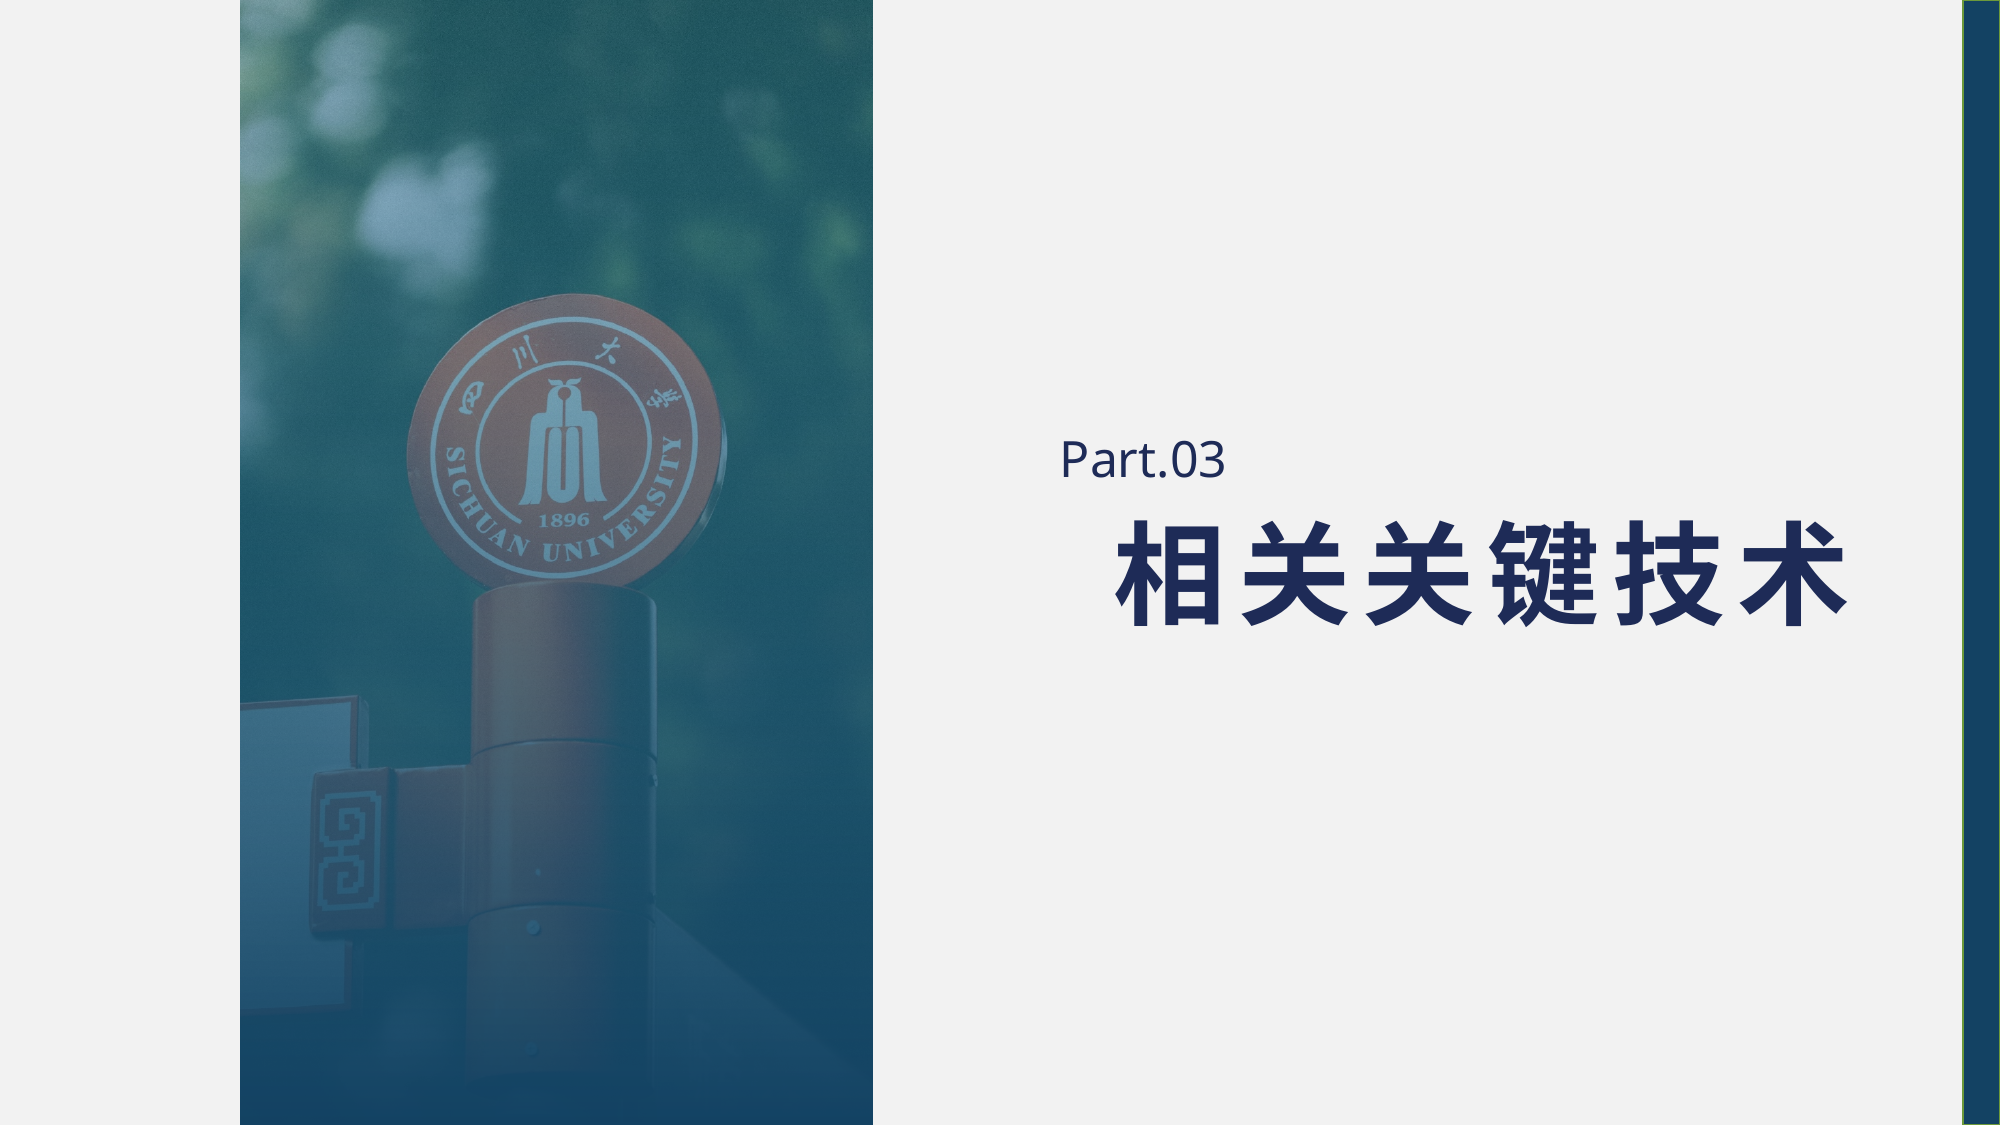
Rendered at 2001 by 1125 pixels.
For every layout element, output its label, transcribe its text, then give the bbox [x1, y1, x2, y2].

text_box Part.03 [1044, 420, 1243, 496]
picture [239, 0, 873, 1125]
text_box [1962, 0, 2000, 1125]
text_box 相关关键技术 [1027, 496, 1936, 646]
